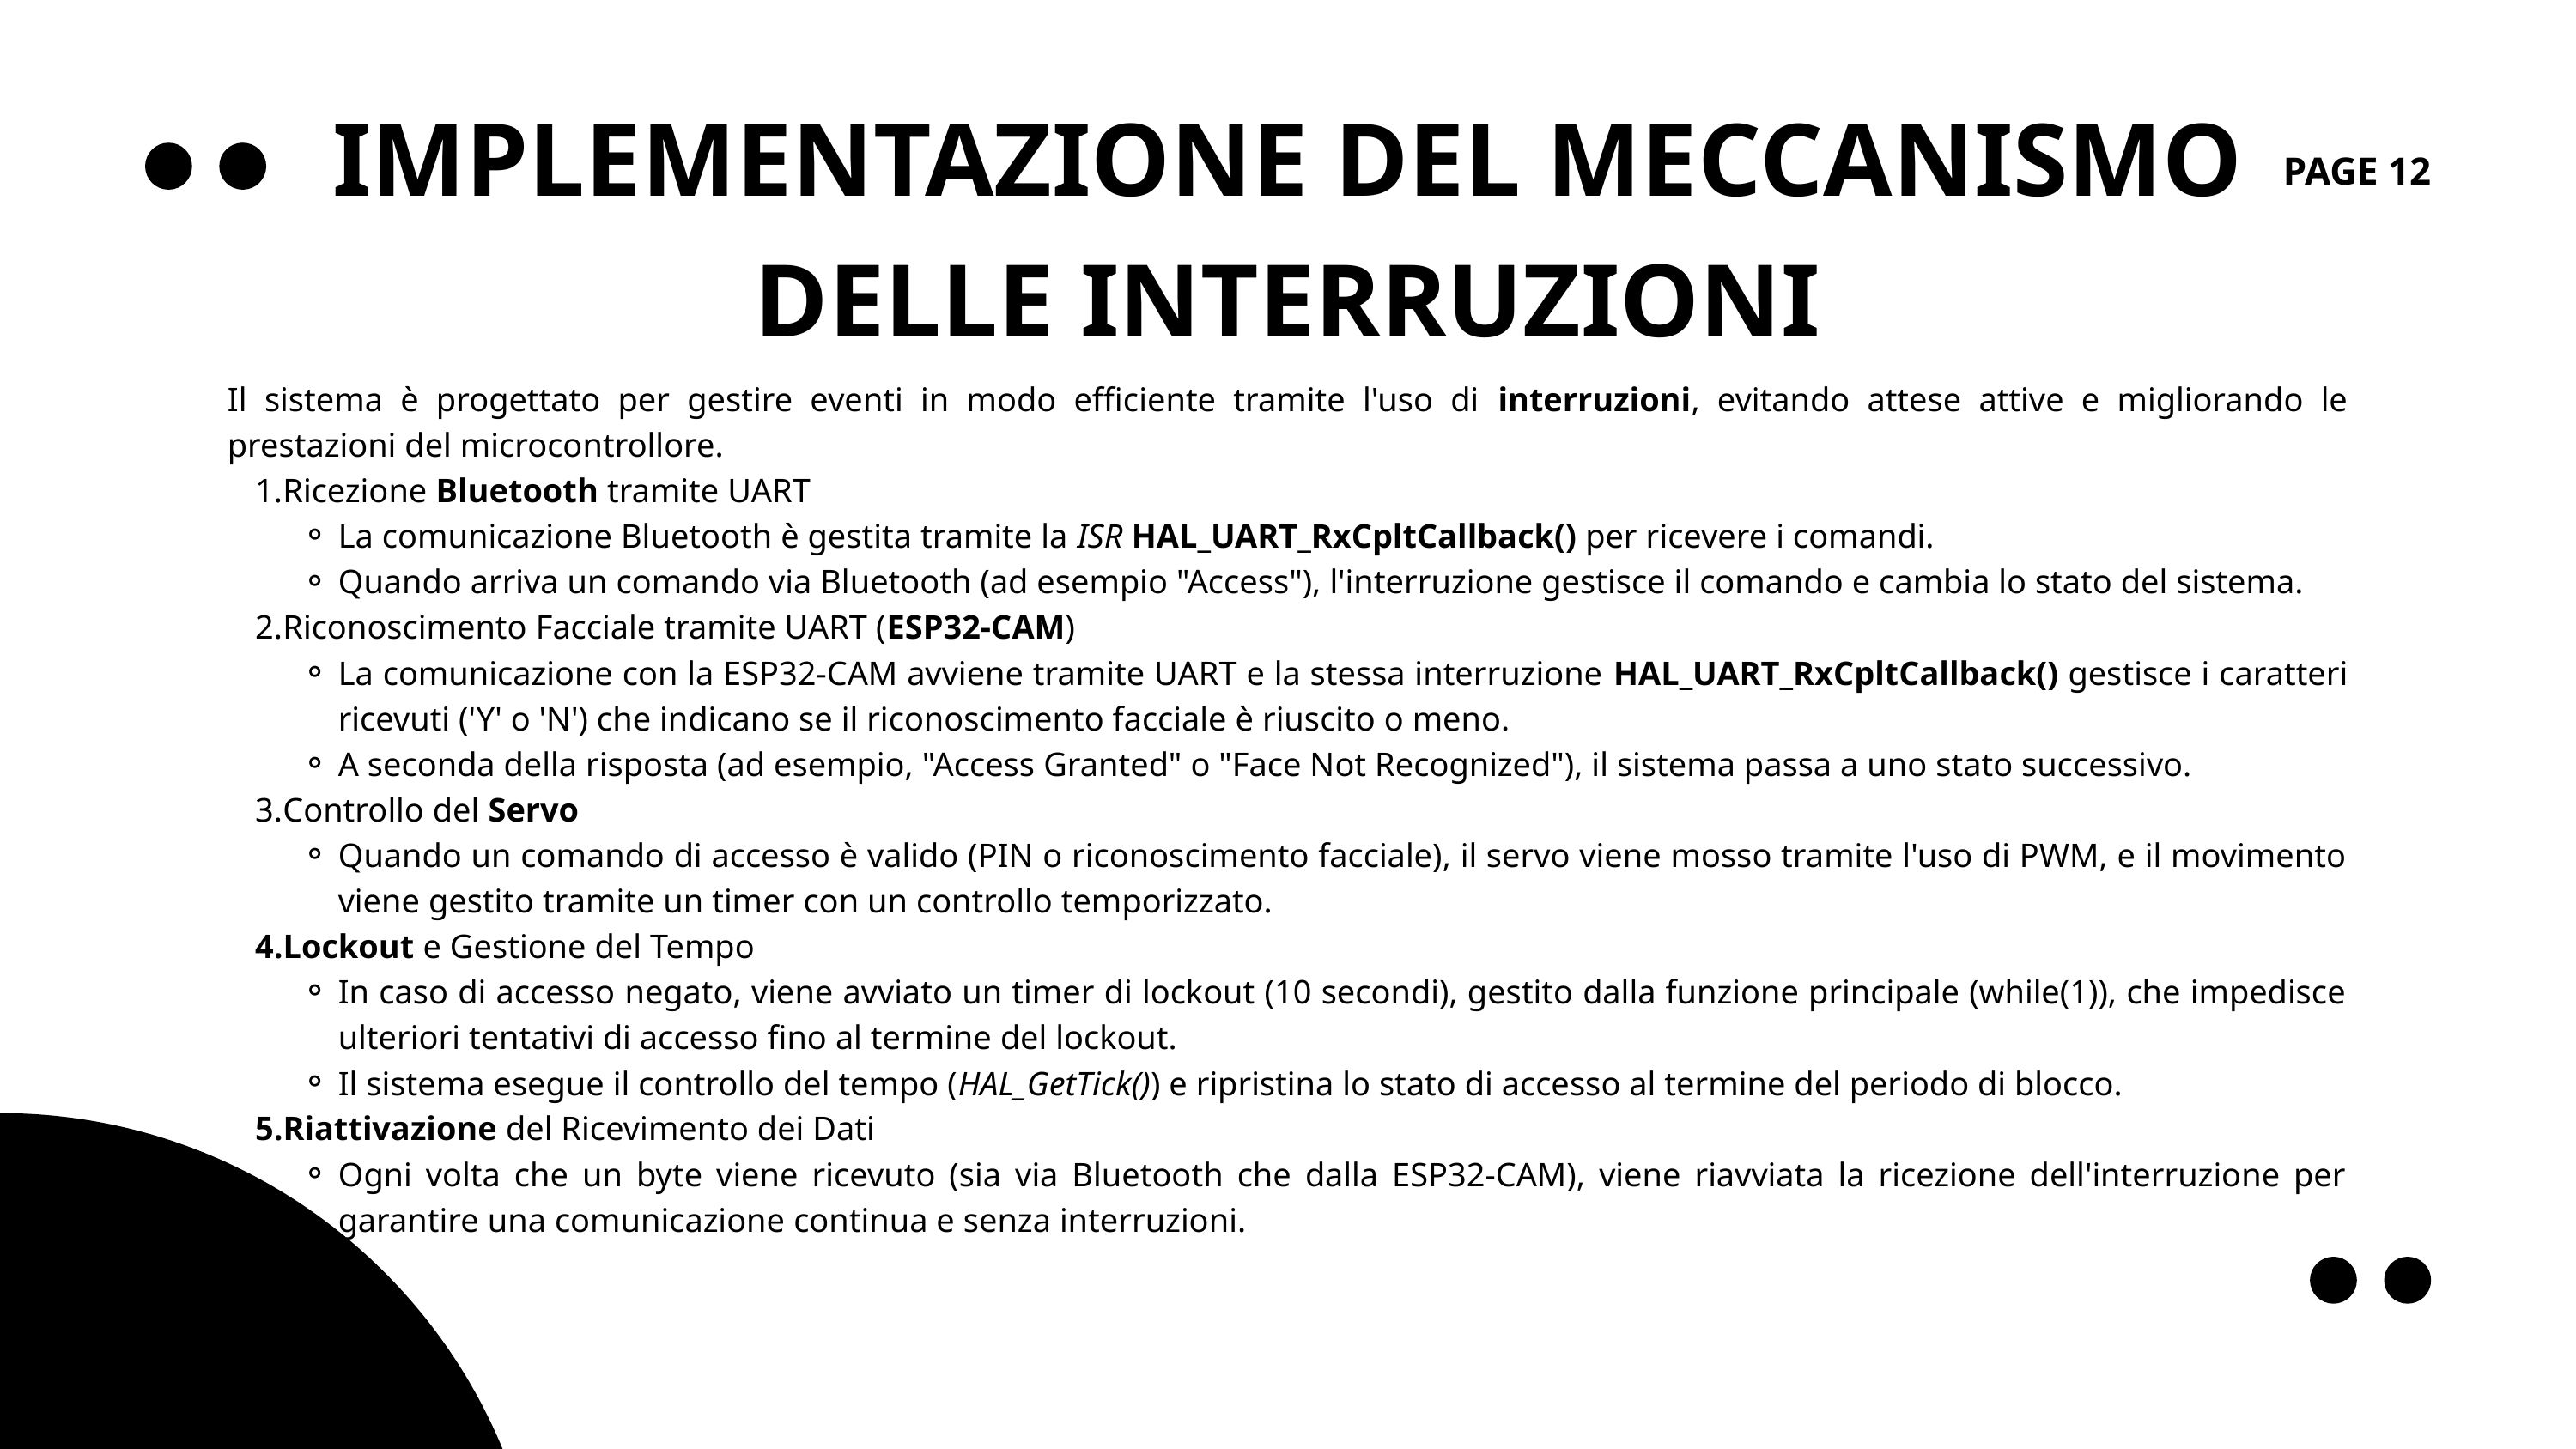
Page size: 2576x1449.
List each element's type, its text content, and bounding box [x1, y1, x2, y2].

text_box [2309, 1256, 2432, 1304]
text_box Il sistema è progettato per gestire eventi in modo efficiente tramite l'uso di interruzioni, evitando attese attive e migliorando le prestazioni del microcontrollore. Ricezione Bluetooth tramite UART La comunicazione Bluetooth è gestita tramite la ISR HAL_UART_RxCpltCallback() per ricevere i comandi. Quando arriva un comando via Bluetooth (ad esempio "Access"), l'interruzione gestisce il comando e cambia lo stato del sistema. Riconoscimento Facciale tramite UART (ESP32-CAM) La comunicazione con la ESP32-CAM avviene tramite UART e la stessa interruzione HAL_UART_RxCpltCallback() gestisce i caratteri ricevuti ('Y' o 'N') che indicano se il riconoscimento facciale è riuscito o meno. A seconda della risposta (ad esempio, "Access Granted" o "Face Not Recognized"), il sistema passa a uno stato successivo. Controllo del Servo Quando un comando di accesso è valido (PIN o riconoscimento facciale), il servo viene mosso tramite l'uso di PWM, e il movimento viene gestito tramite un timer con un controllo temporizzato. Lockout e Gestione del Tempo In caso di accesso negato, viene avviato un timer di lockout (10 secondi), gestito dalla funzione principale (while(1)), che impedisce ulteriori tentativi di accesso fino al termine del lockout. Il sistema esegue il controllo del tempo (HAL_GetTick()) e ripristina lo stato di accesso al termine del periodo di blocco. Riattivazione del Ricevimento dei Dati Ogni volta che un byte viene ricevuto (sia via Bluetooth che dalla ESP32-CAM), viene riavviata la ricezione dell'interruzione per garantire una comunicazione continua e senza interruzioni. [227, 373, 2348, 1284]
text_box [0, 1113, 544, 1449]
text_box PAGE 12 [2250, 139, 2432, 192]
text_box IMPLEMENTAZIONE DEL MECCANISMO DELLE INTERRUZIONI [326, 76, 2250, 357]
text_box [144, 142, 267, 191]
